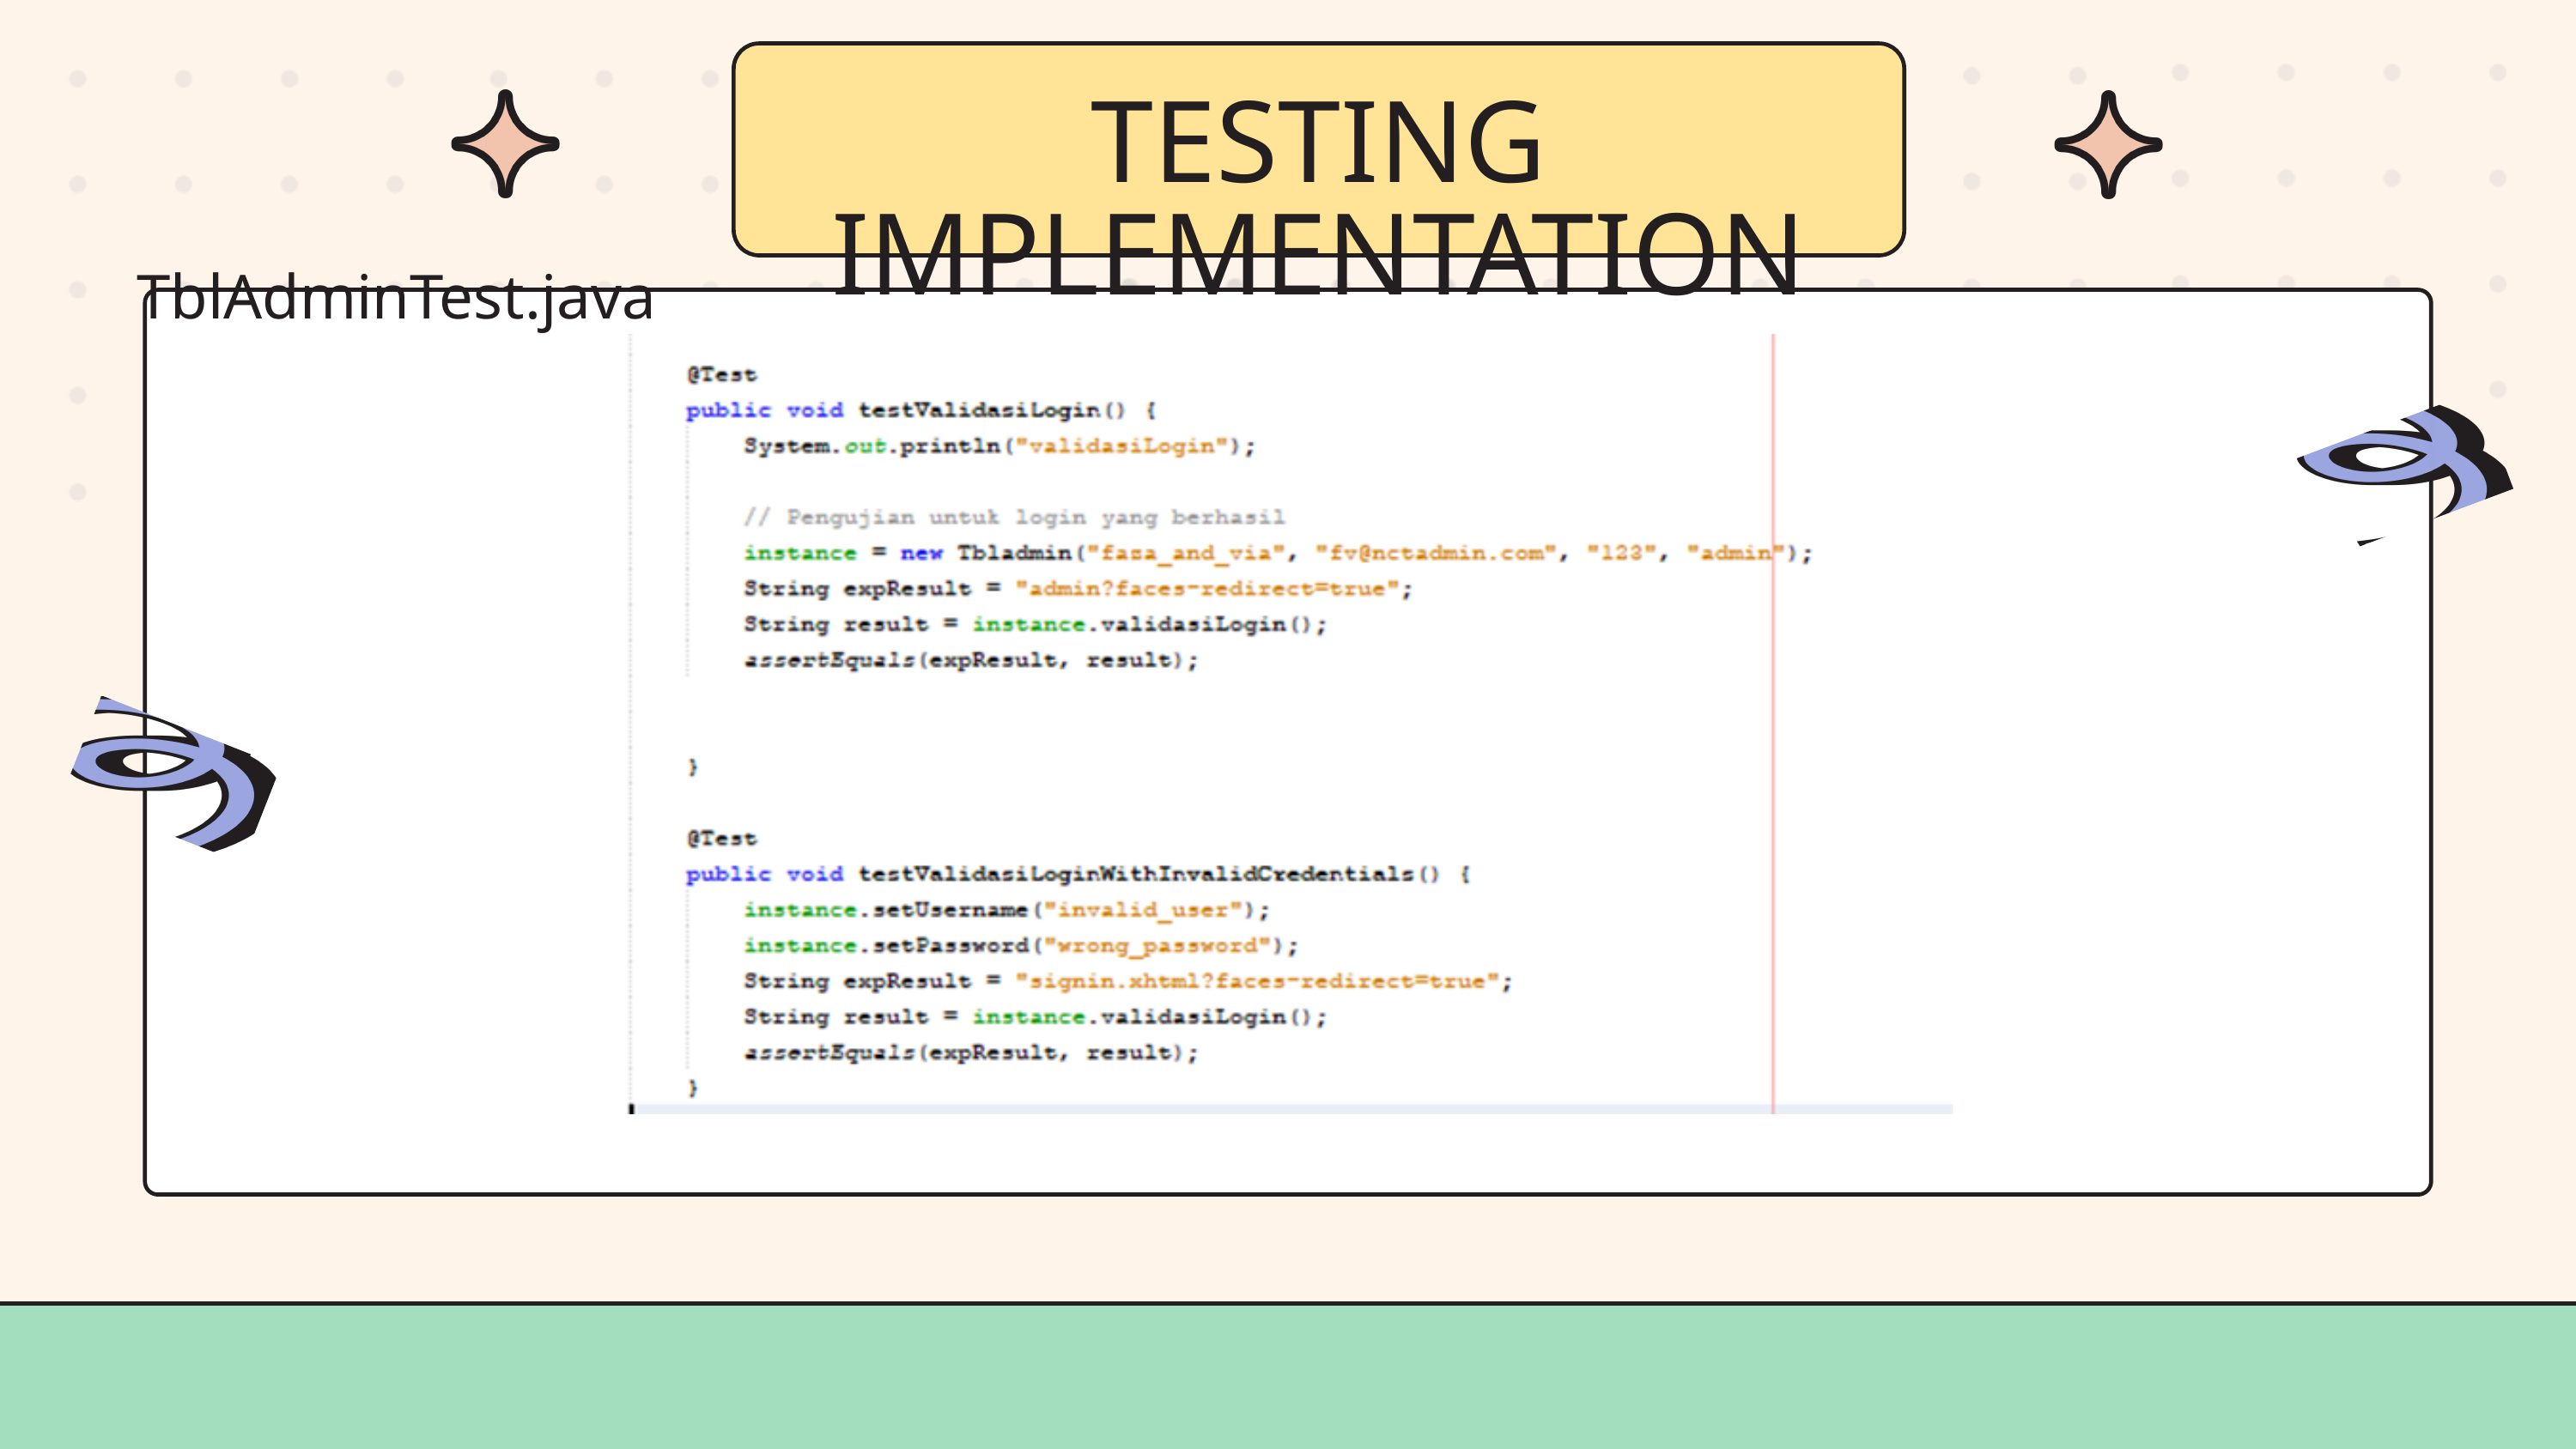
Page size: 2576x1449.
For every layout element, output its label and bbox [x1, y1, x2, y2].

text_box [0, 1303, 2576, 1449]
text_box [144, 289, 2432, 1195]
text_box [0, 0, 2576, 503]
text_box [733, 43, 1905, 256]
text_box [2438, 512, 2453, 518]
text_box [63, 695, 138, 822]
